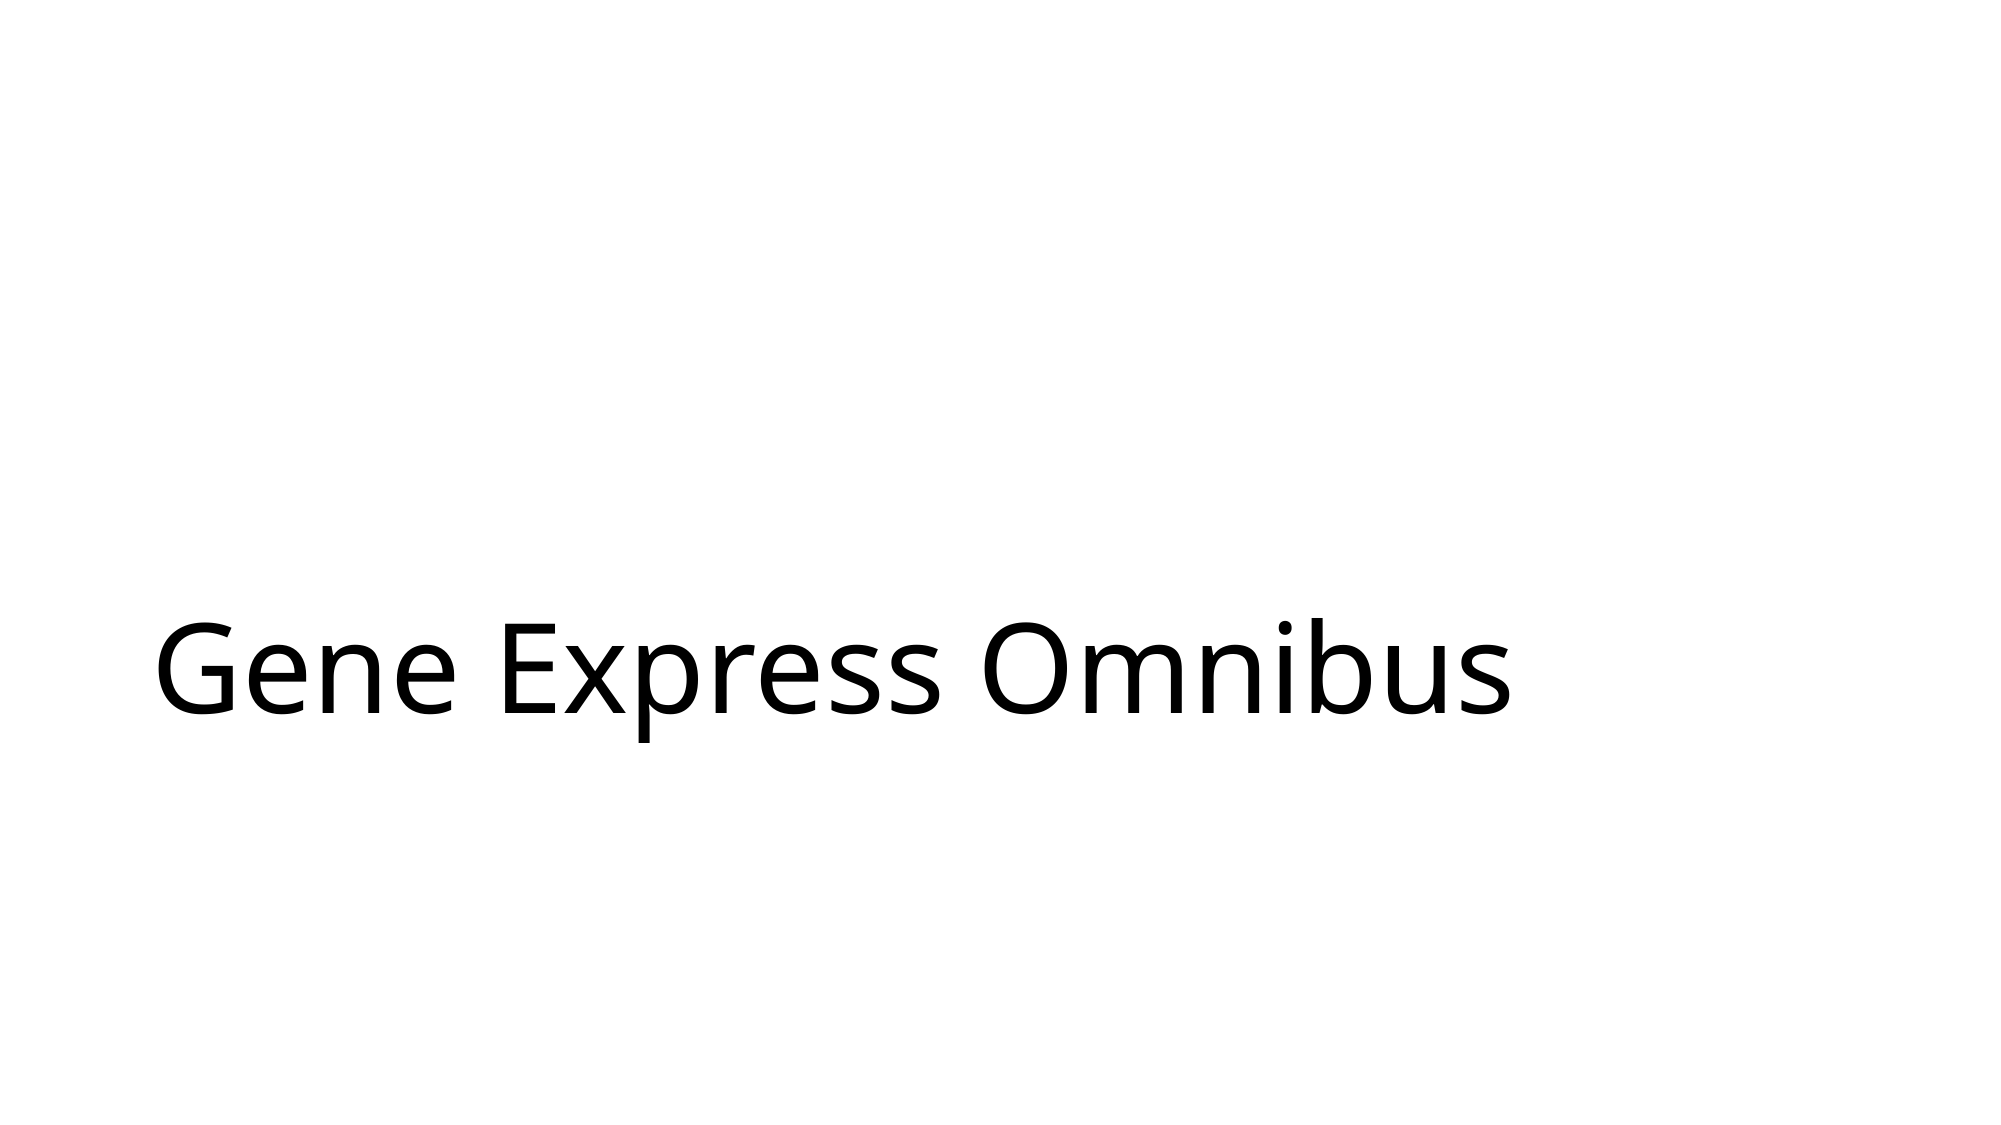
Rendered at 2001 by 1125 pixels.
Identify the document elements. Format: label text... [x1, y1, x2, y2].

title Gene Express Omnibus [136, 280, 1862, 749]
